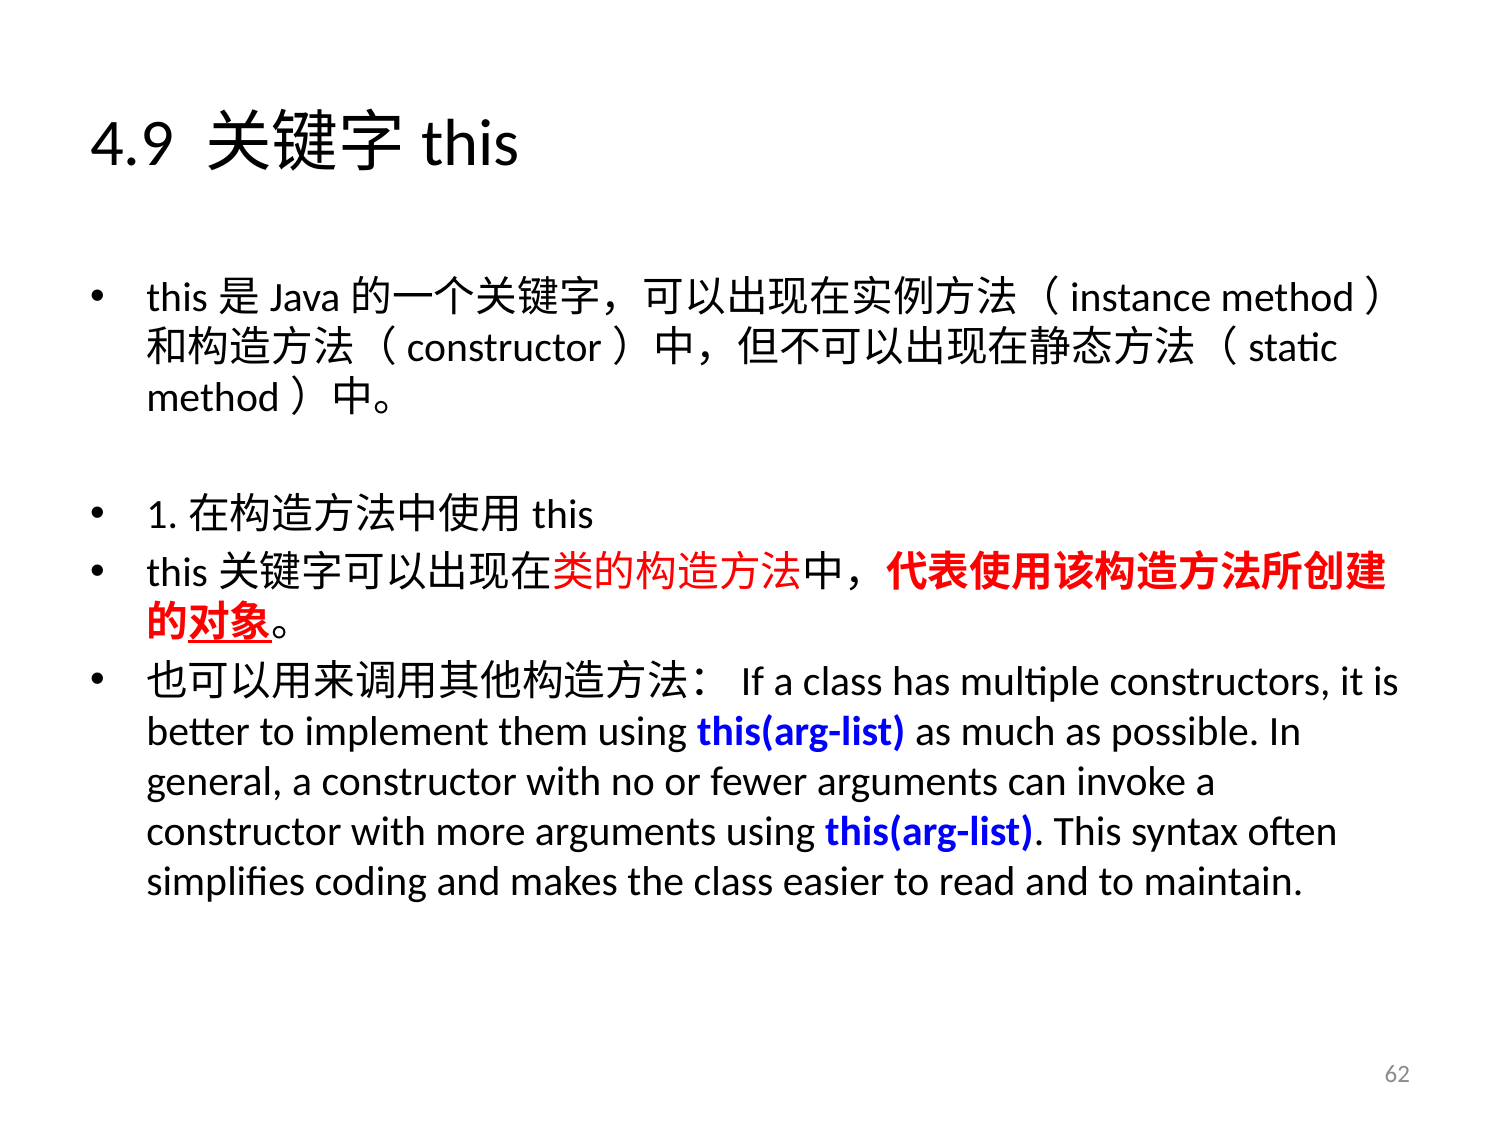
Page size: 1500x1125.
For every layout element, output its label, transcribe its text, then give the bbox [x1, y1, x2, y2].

slide_number 62 [1074, 1042, 1425, 1103]
list this是Java的一个关键字，可以出现在实例方法（instance method）和构造方法（constructor）中，但不可以出现在静态方法（static method）中。 1.在构造方法中使用this this关键字可以出现在类的构造方法中，代表使用该构造方法所创建的对象。 也可以用来调用其他构造方法：If a class has multiple constructors, it is better to implement them using this(arg-list) as much as possible. In general, a constructor with no or fewer arguments can invoke a constructor with more arguments using this(arg-list). This syntax often simplifies coding and makes the class easier to read and to maintain. [75, 262, 1425, 1005]
title 4.9 关键字this [75, 45, 1425, 233]
